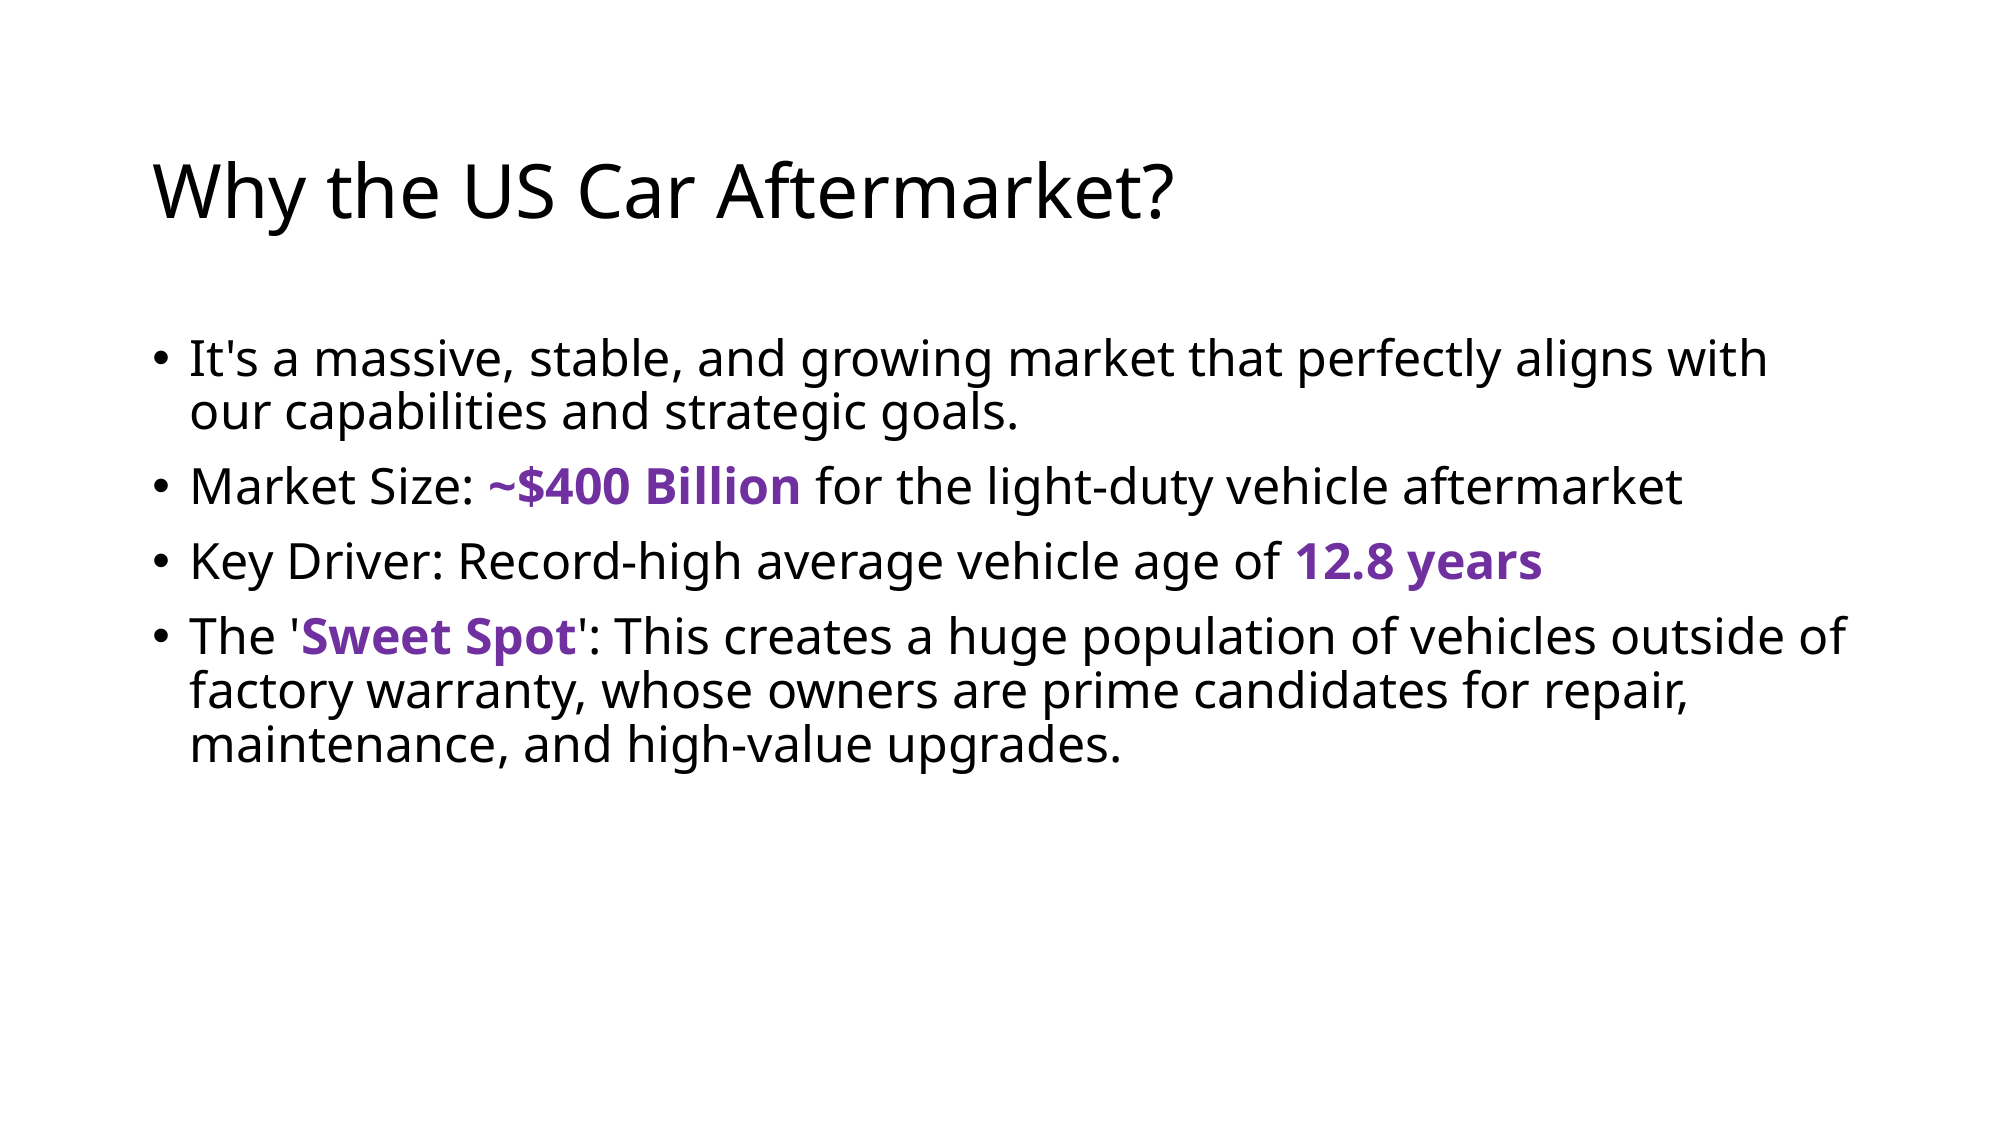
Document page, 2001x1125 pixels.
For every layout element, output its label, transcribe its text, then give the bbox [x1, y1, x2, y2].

list It's a massive, stable, and growing market that perfectly aligns with our capabilities and strategic goals. Market Size: ~$400 Billion for the light-duty vehicle aftermarket Key Driver: Record-high average vehicle age of 12.8 years The 'Sweet Spot': This creates a huge population of vehicles outside of factory warranty, whose owners are prime candidates for repair, maintenance, and high-value upgrades. [137, 325, 1863, 1040]
title Why the US Car Aftermarket? [137, 85, 1863, 304]
